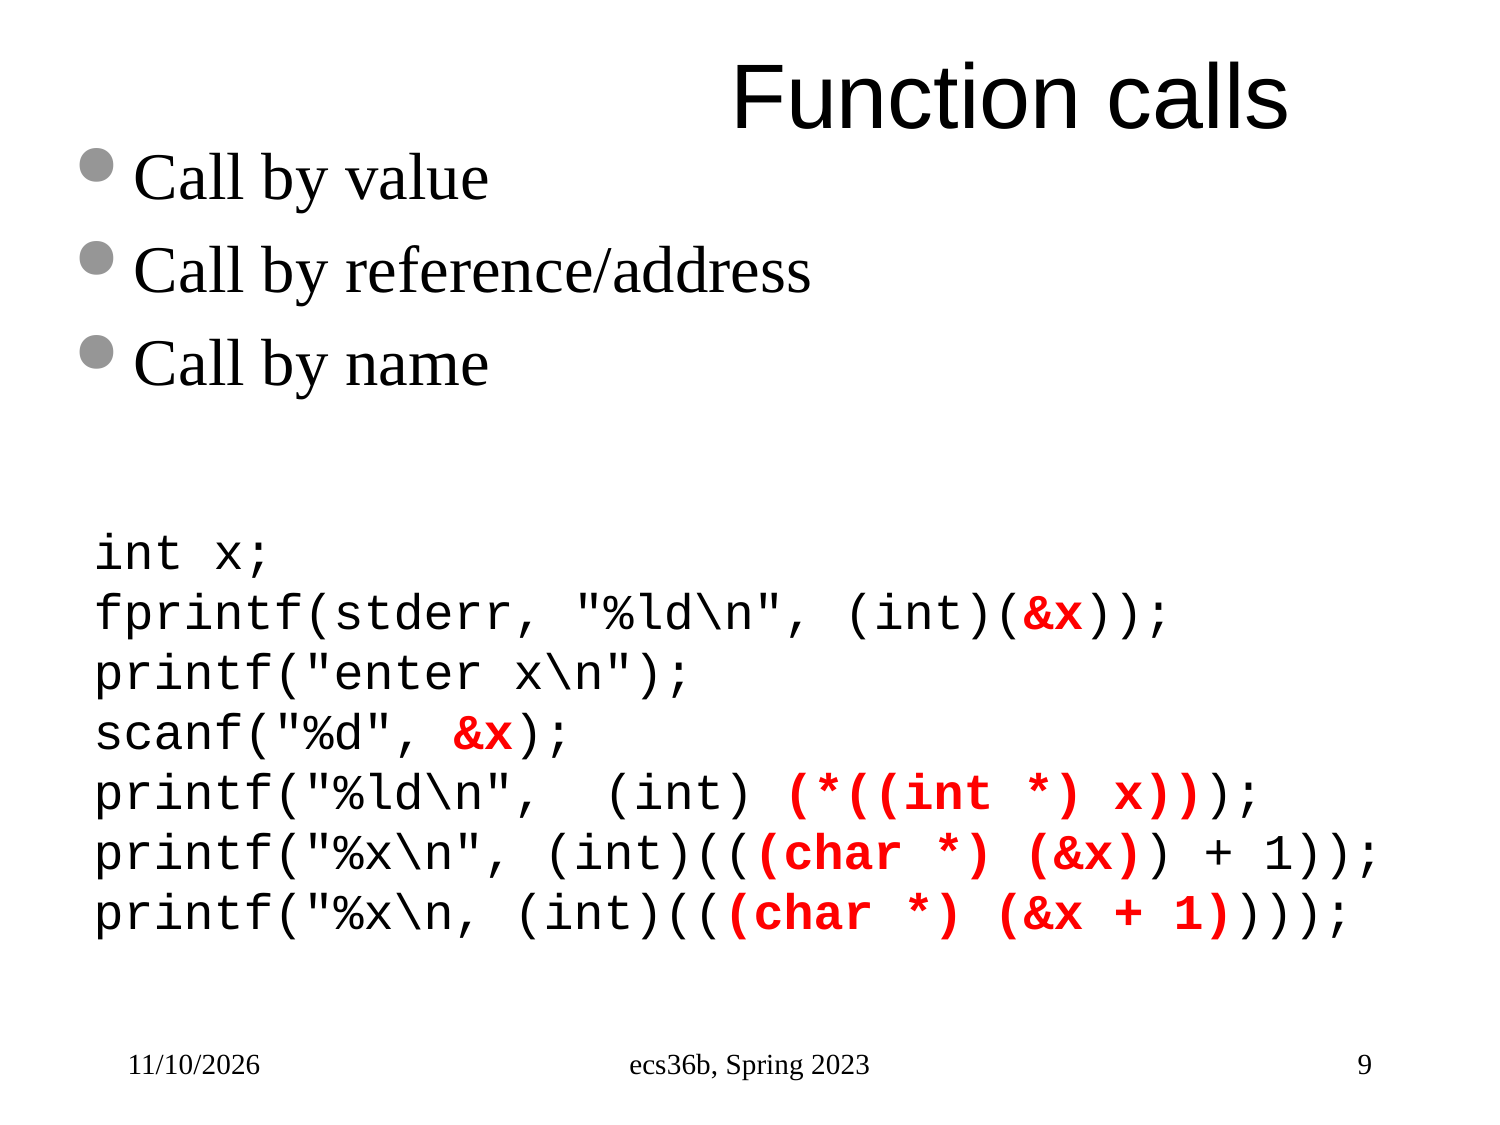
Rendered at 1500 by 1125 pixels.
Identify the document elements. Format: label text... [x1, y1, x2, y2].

title Function calls [535, 30, 1487, 154]
list Call by value Call by reference/address Call by name [62, 125, 1338, 512]
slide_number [112, 1024, 426, 1101]
text_box int x; fprintf(stderr, "%ld\n", (int)(&x)); printf("enter x\n"); scanf("%d", &x); printf("%ld\n", (int) (*((int *) x))); printf("%x\n", (int)(((char *) (&x)) + 1)); printf("%x\n, (int)(((char *) (&x + 1)))); [18, 512, 1482, 948]
slide_number 9 [1074, 1024, 1388, 1101]
footer ecs36b, Spring 2023 [512, 1024, 988, 1101]
